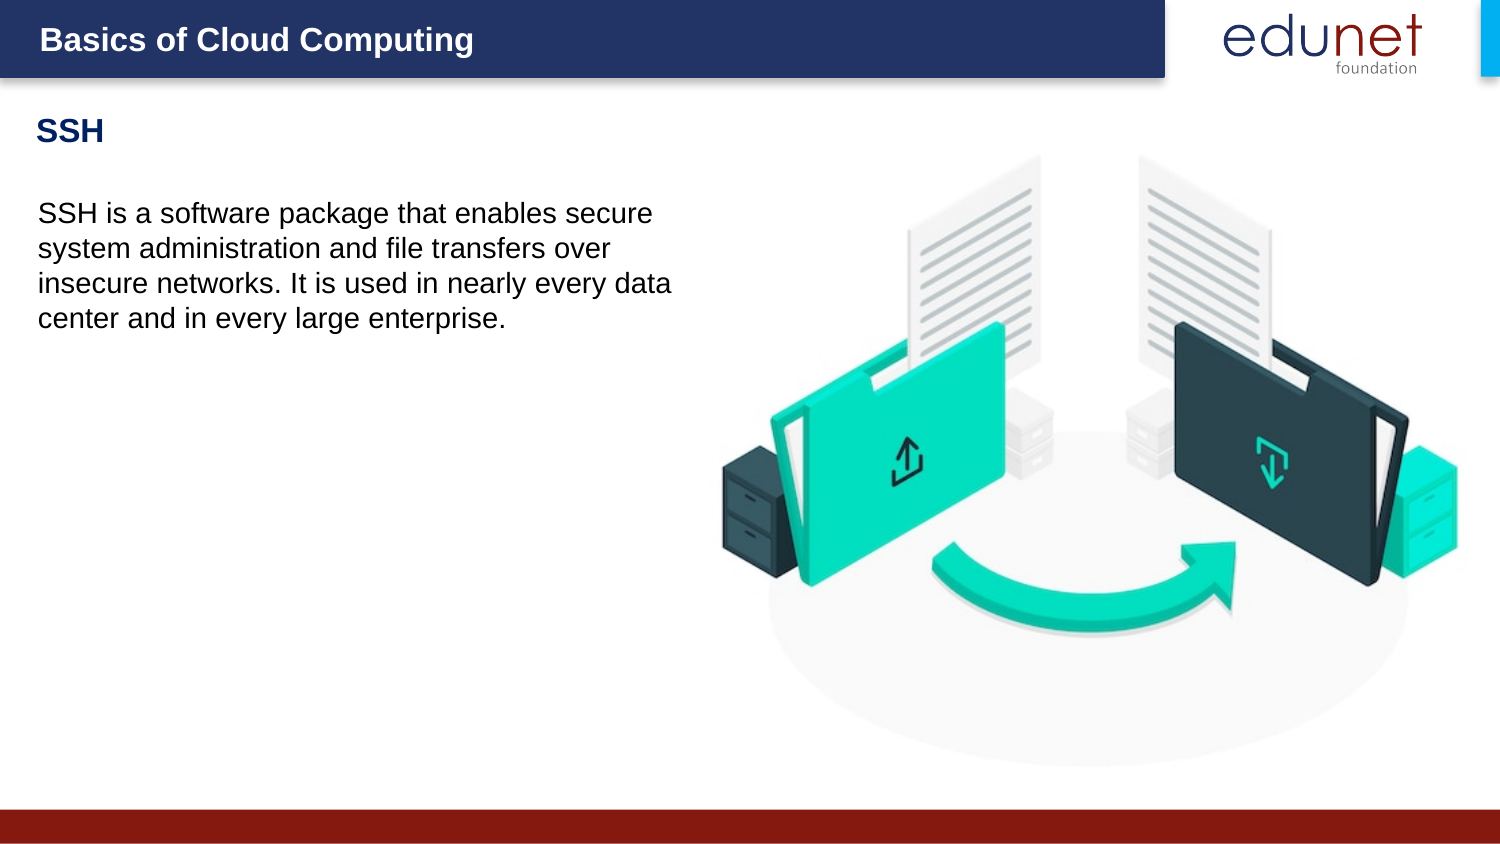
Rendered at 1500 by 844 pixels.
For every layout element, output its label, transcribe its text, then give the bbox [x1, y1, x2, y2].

list SSH [24, 103, 618, 162]
picture [705, 132, 1474, 787]
text_box SSH is a software package that enables secure system administration and file transfers over insecure networks. It is used in nearly every data center and in every large enterprise. [23, 186, 699, 342]
picture [1219, 11, 1424, 78]
